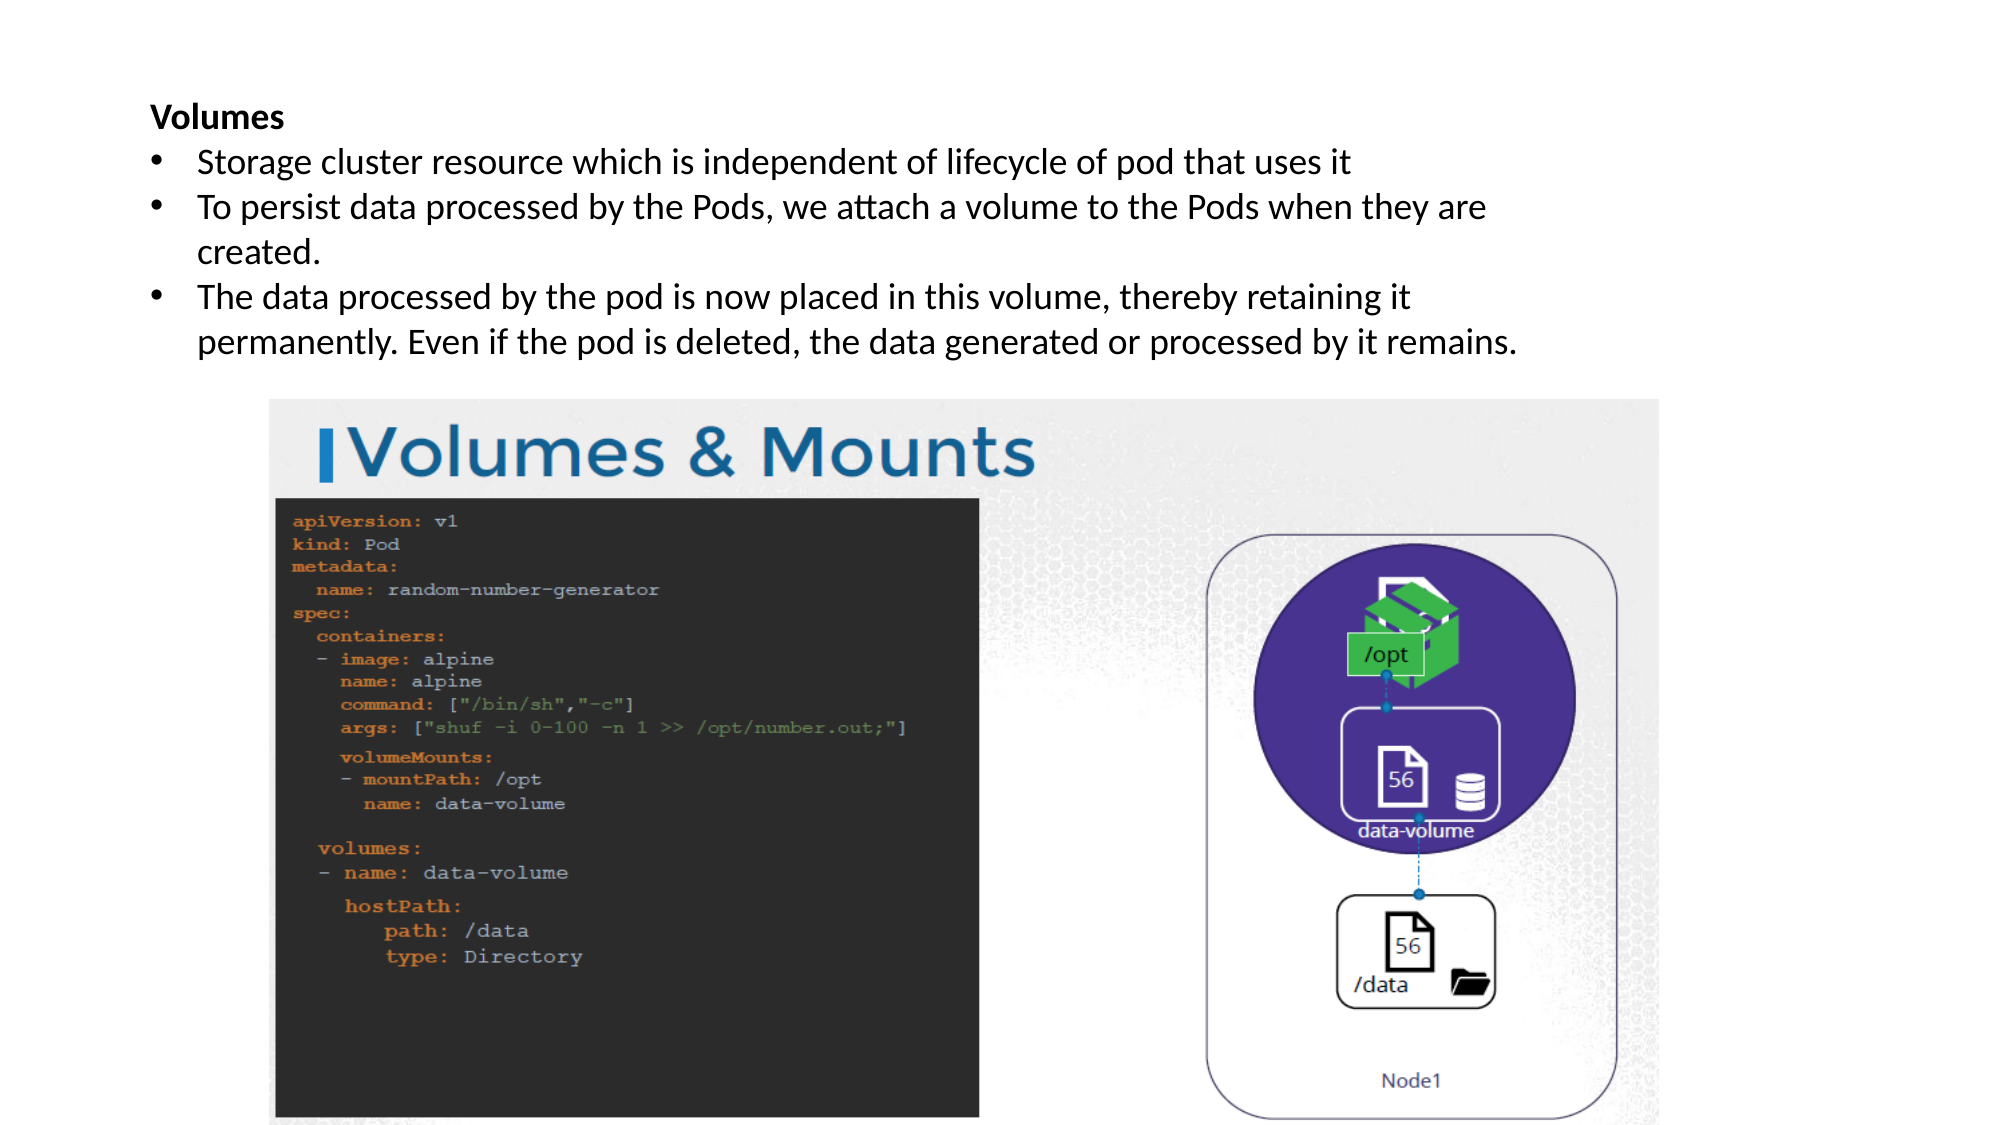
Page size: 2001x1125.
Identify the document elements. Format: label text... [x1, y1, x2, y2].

picture [269, 399, 1660, 1125]
text_box Volumes Storage cluster resource which is independent of lifecycle of pod that uses it To persist data processed by the Pods, we attach a volume to the Pods when they are created. The data processed by the pod is now placed in this volume, thereby retaining it permanently. Even if the pod is deleted, the data generated or processed by it remains. [135, 84, 1636, 820]
